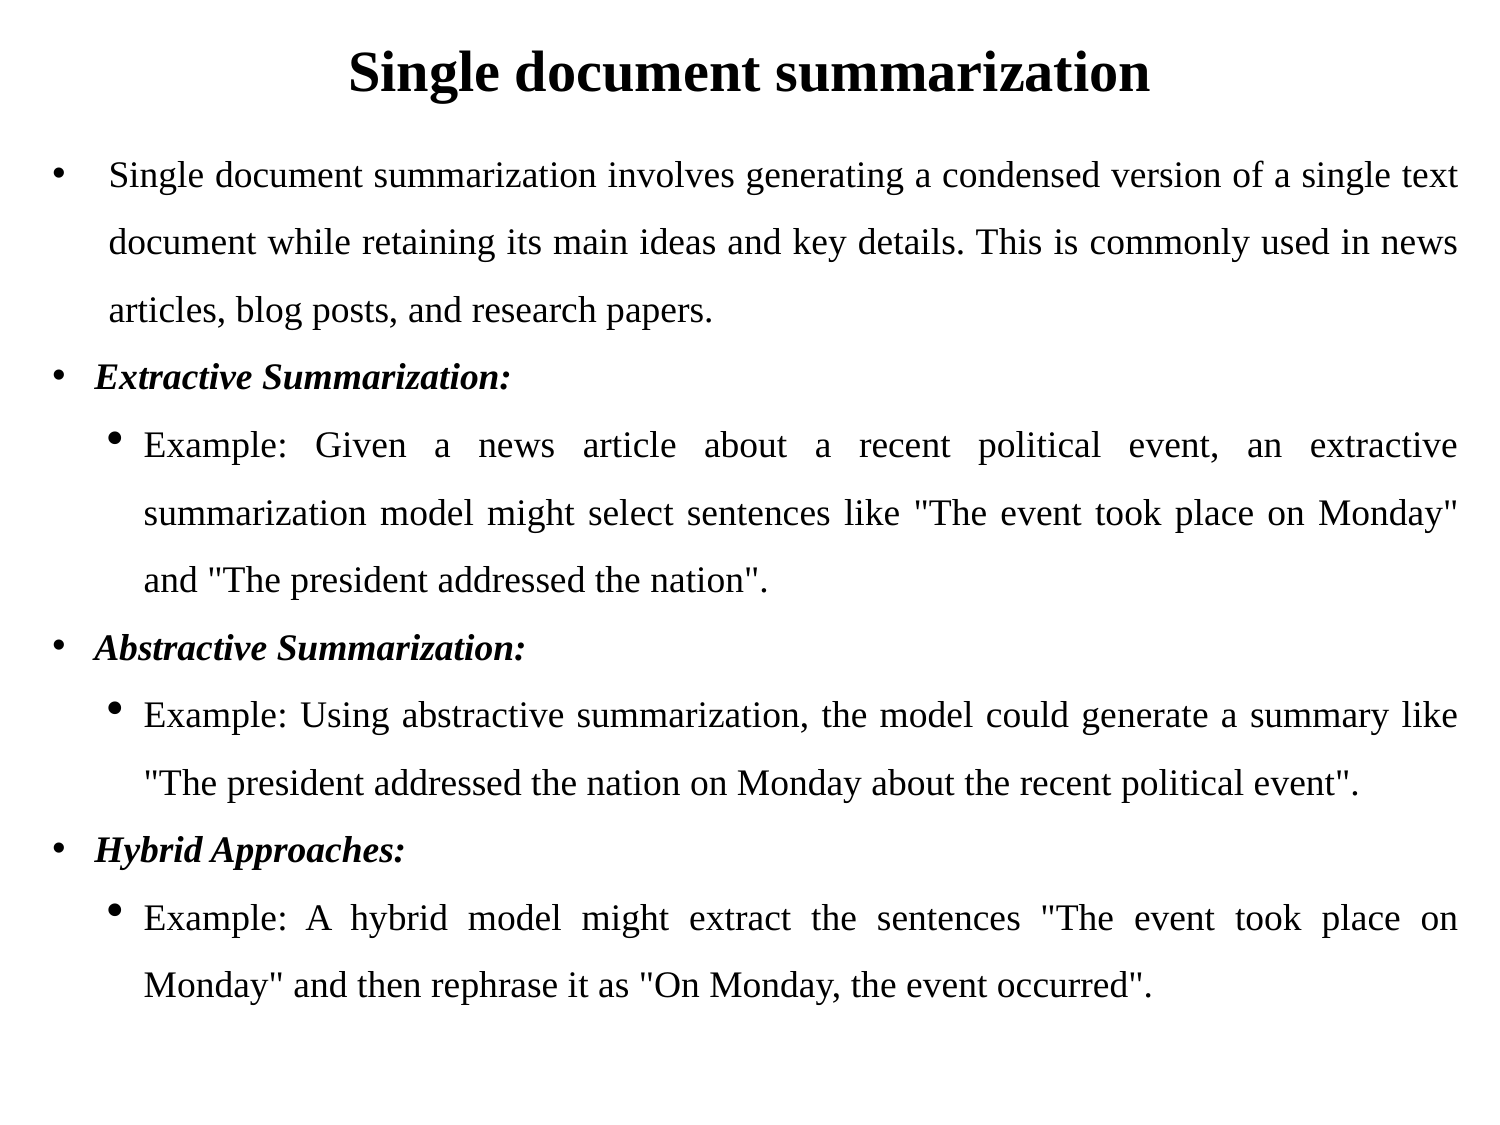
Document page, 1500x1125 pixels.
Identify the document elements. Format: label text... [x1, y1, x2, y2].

list Single document summarization involves generating a condensed version of a single text document while retaining its main ideas and key details. This is commonly used in news articles, blog posts, and research papers. Extractive Summarization: Example: Given a news article about a recent political event, an extractive summarization model might select sentences like "The event took place on Monday" and "The president addressed the nation". Abstractive Summarization: Example: Using abstractive summarization, the model could generate a summary like "The president addressed the nation on Monday about the recent political event". Hybrid Approaches: Example: A hybrid model might extract the sentences "The event took place on Monday" and then rephrase it as "On Monday, the event occurred". [37, 119, 1476, 1013]
title Single document summarization [74, 14, 1426, 119]
